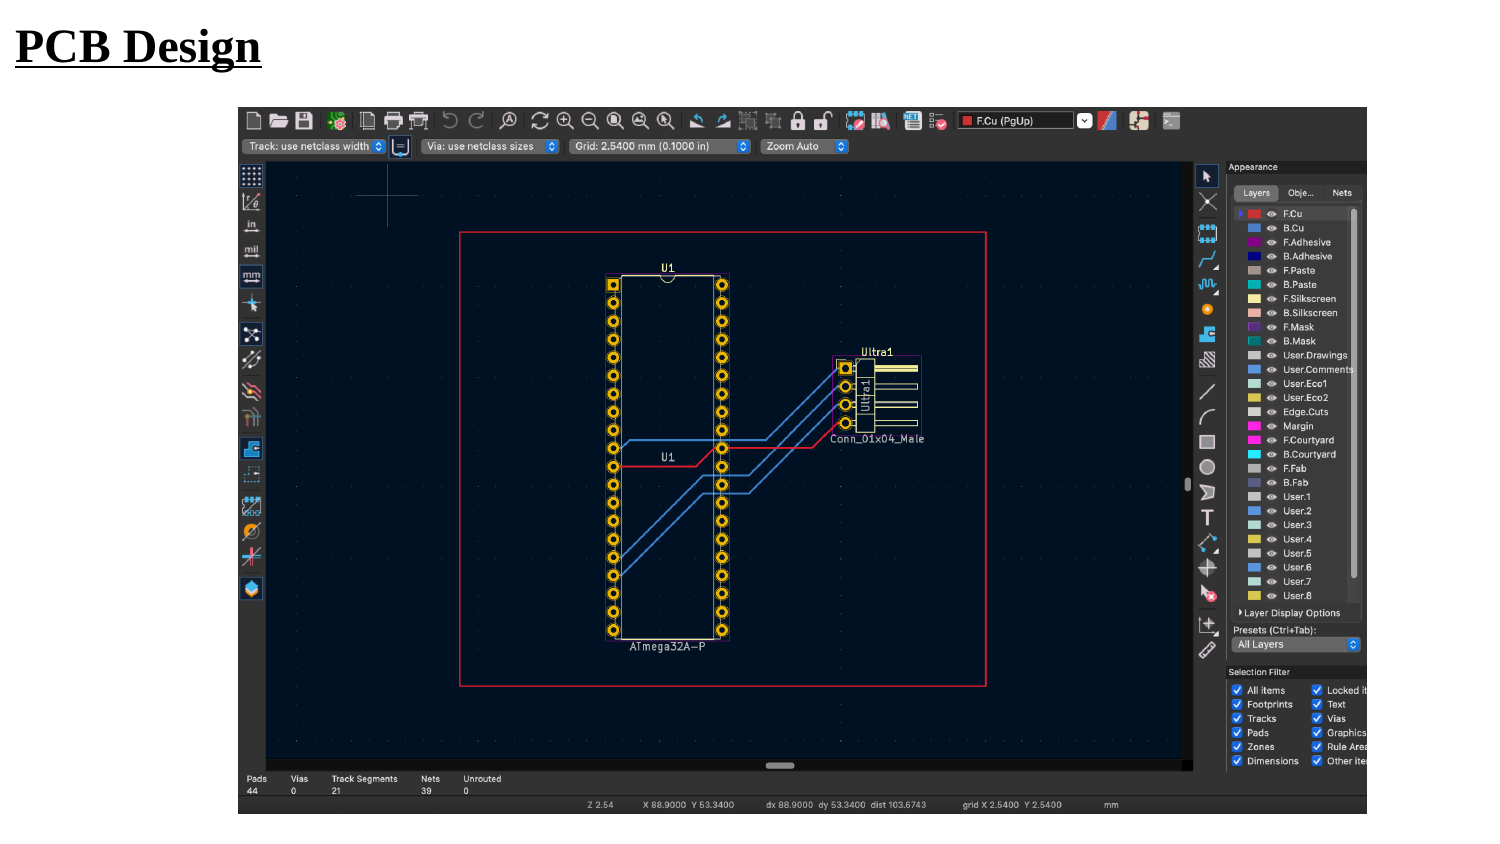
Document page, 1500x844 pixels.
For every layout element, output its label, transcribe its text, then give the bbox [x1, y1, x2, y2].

text_box PCB Design [0, 0, 493, 88]
picture [238, 107, 1368, 814]
